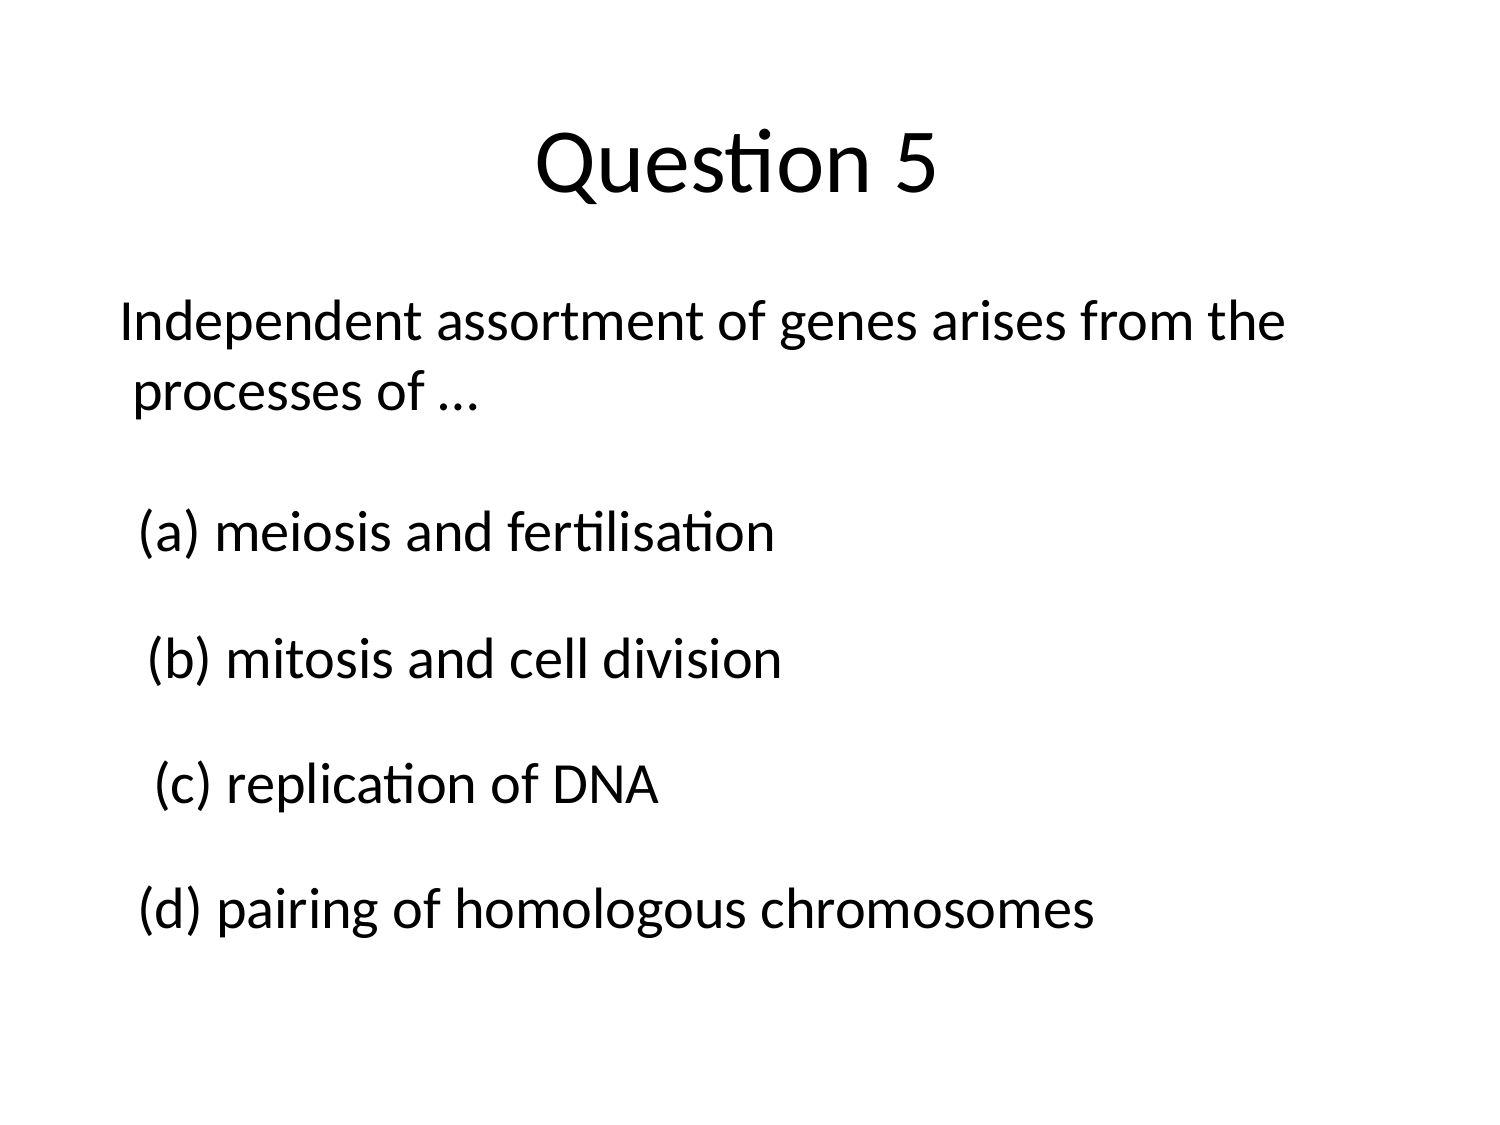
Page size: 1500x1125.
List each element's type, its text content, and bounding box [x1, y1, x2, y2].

text_box (c) replication of DNA [138, 737, 675, 823]
text_box (a) meiosis and fertilisation [122, 485, 792, 571]
text_box (b) mitosis and cell division [131, 612, 799, 698]
title Question 5 [99, 62, 1375, 250]
text_box (d) pairing of homologous chromosomes [122, 862, 1111, 948]
text_box Independent assortment of genes arises from the processes of … [104, 274, 1303, 430]
